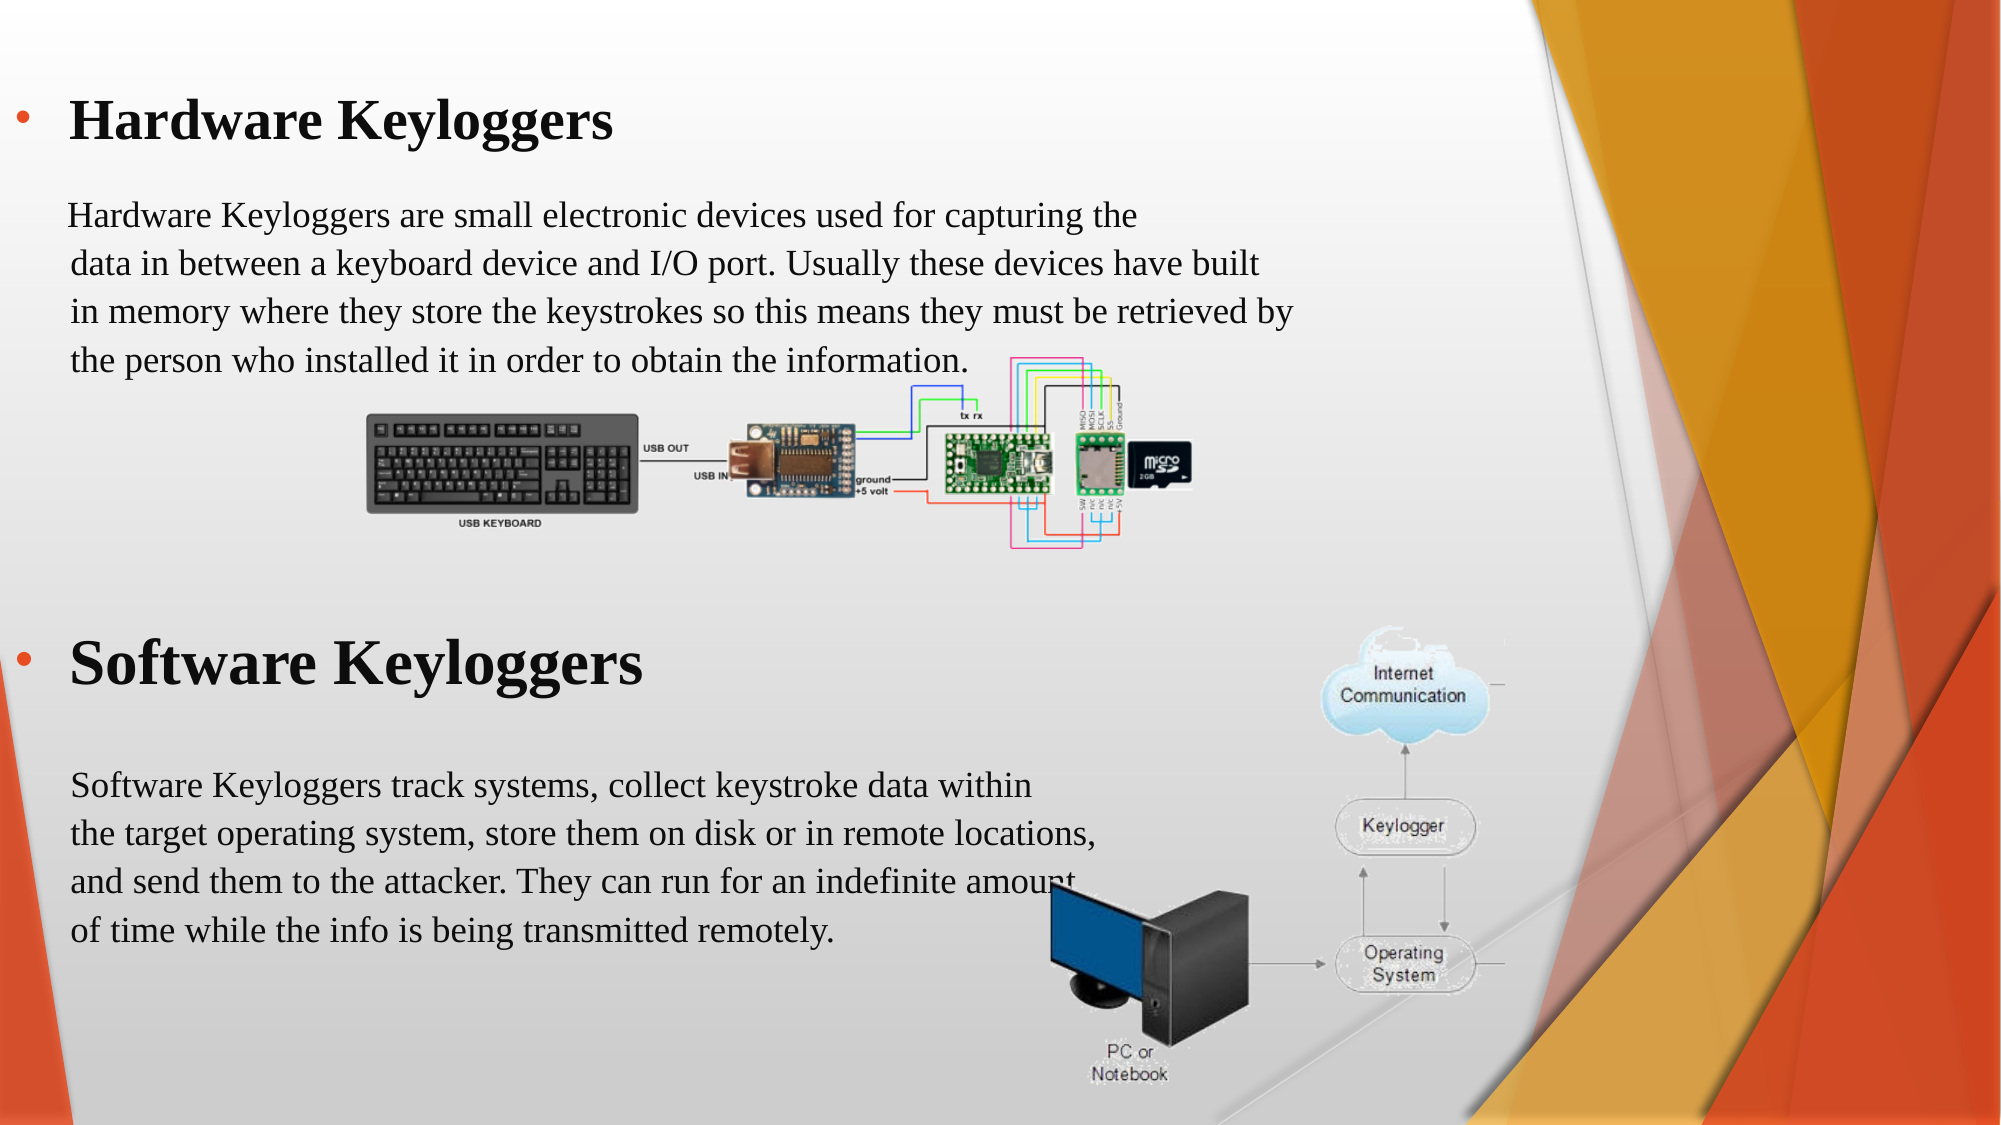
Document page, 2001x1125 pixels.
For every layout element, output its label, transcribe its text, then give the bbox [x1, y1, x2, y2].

picture [1050, 602, 1506, 1085]
list Hardware Keyloggers Hardware Keyloggers are small electronic devices used for capturing the data in between a keyboard device and I/O port. Usually these devices have built in memory where they store the keystrokes so this means they must be retrieved by the person who installed it in order to obtain the information. Software Keyloggers Software Keyloggers track systems, collect keystroke data within the target operating system, store them on disk or in remote locations, and send them to the attacker. They can run for an indefinite amount of time while the info is being transmitted remotely. [0, 0, 2000, 1125]
picture [365, 342, 1194, 563]
